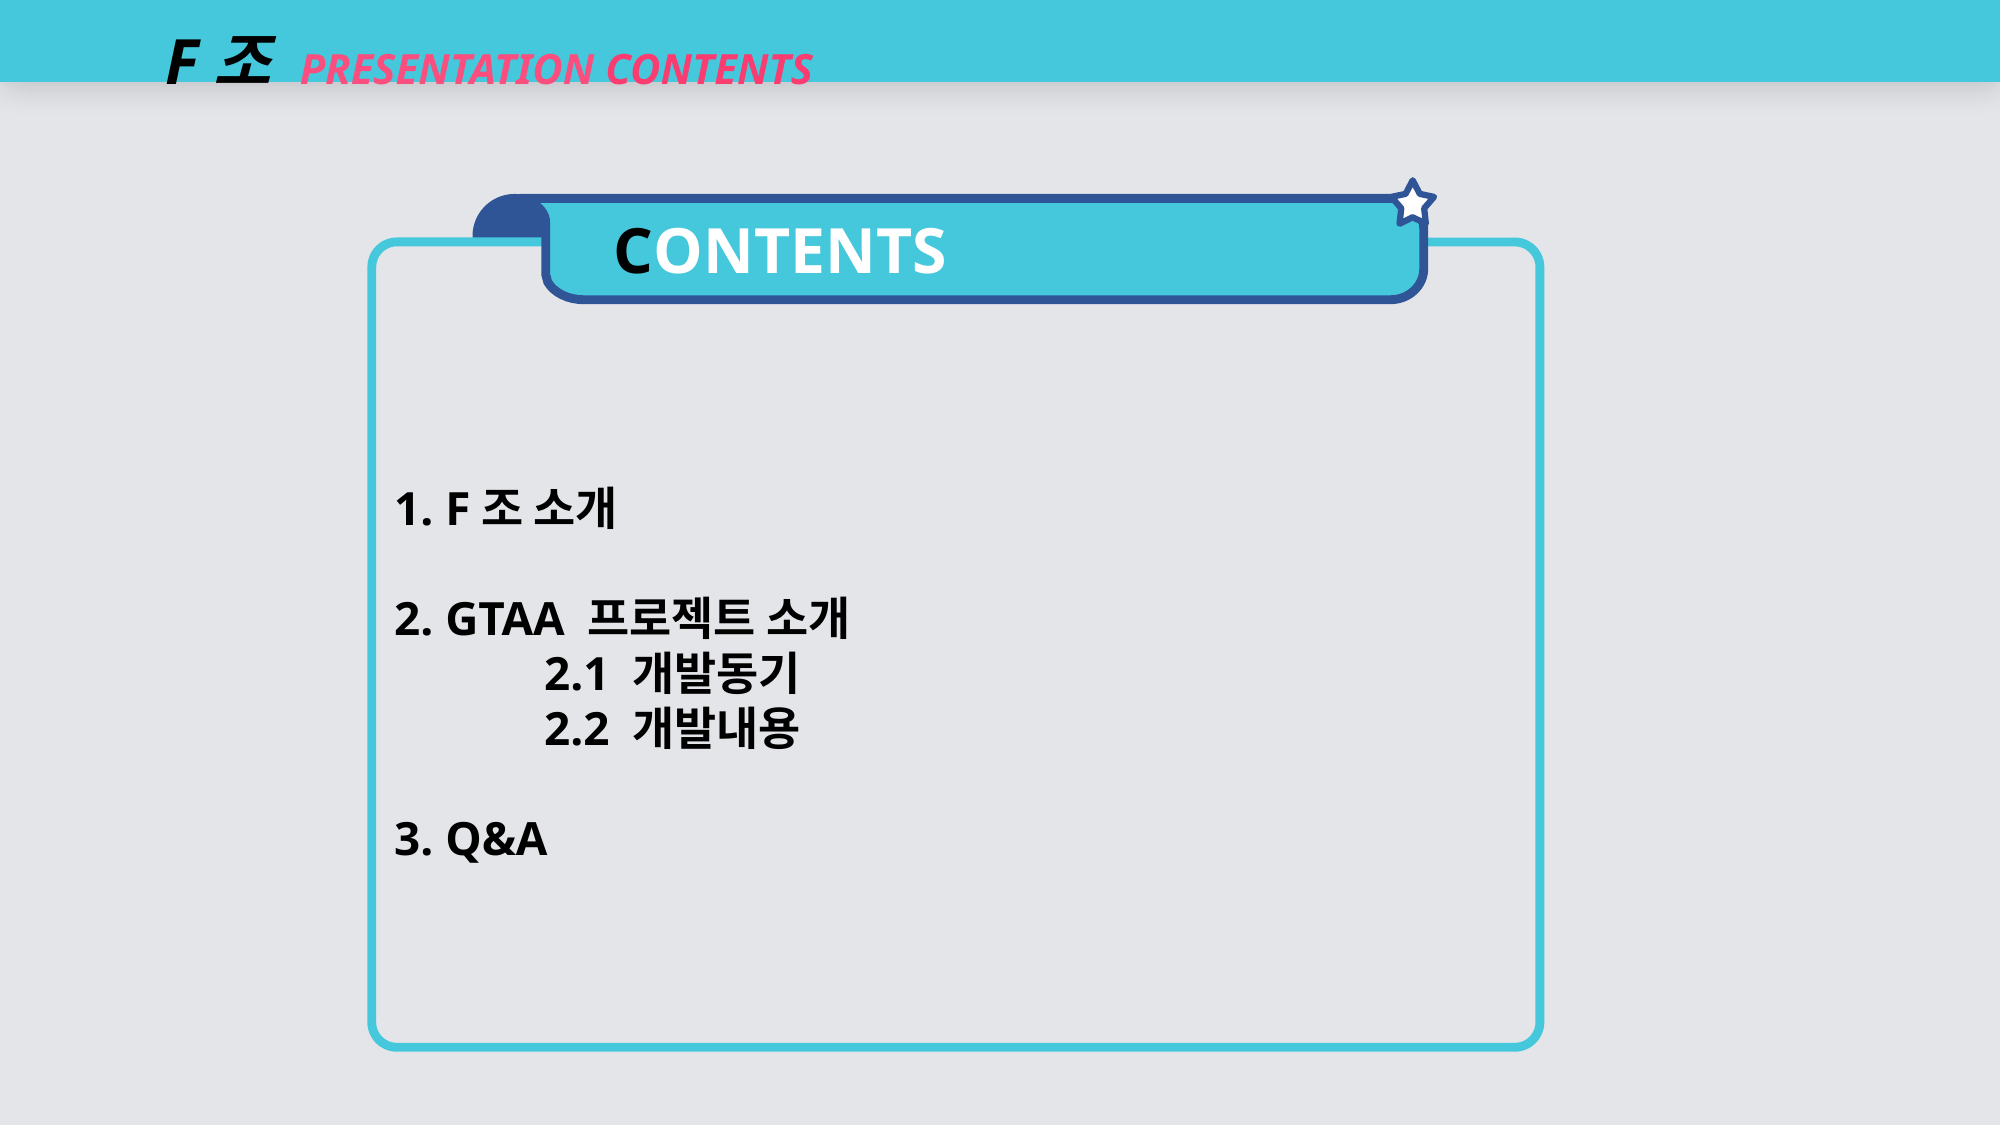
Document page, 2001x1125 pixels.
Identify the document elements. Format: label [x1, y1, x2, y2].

text_box [0, 0, 2000, 89]
text_box [1391, 180, 1435, 224]
text_box [523, 198, 1424, 300]
text_box [476, 198, 523, 237]
text_box [371, 241, 1541, 1048]
